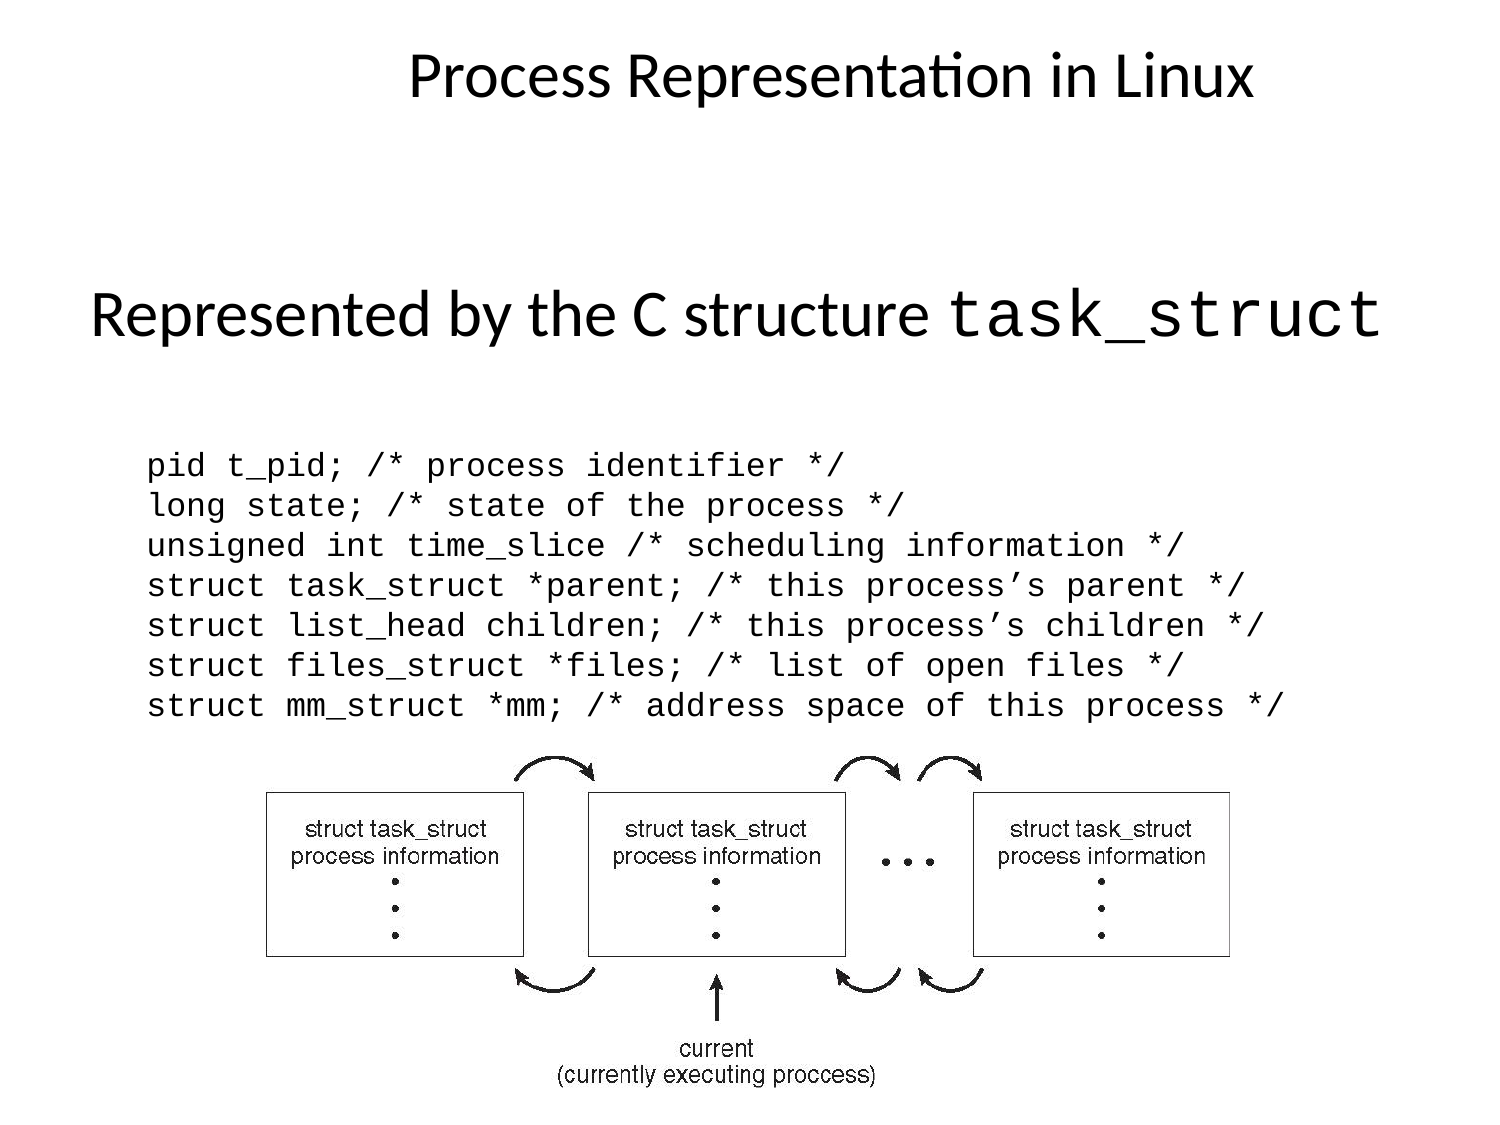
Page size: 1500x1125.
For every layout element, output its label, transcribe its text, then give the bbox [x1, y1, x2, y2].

list Represented by the C structure task_struct pid t_pid; /* process identifier */ long state; /* state of the process */ unsigned int time_slice /* scheduling information */ struct task_struct *parent; /* this process’s parent */ struct list_head children; /* this process’s children */ struct files_struct *files; /* list of open files */ struct mm_struct *mm; /* address space of this process */ [75, 262, 1425, 1005]
title Process Representation in Linux [157, 23, 1500, 119]
picture [266, 755, 1230, 1088]
